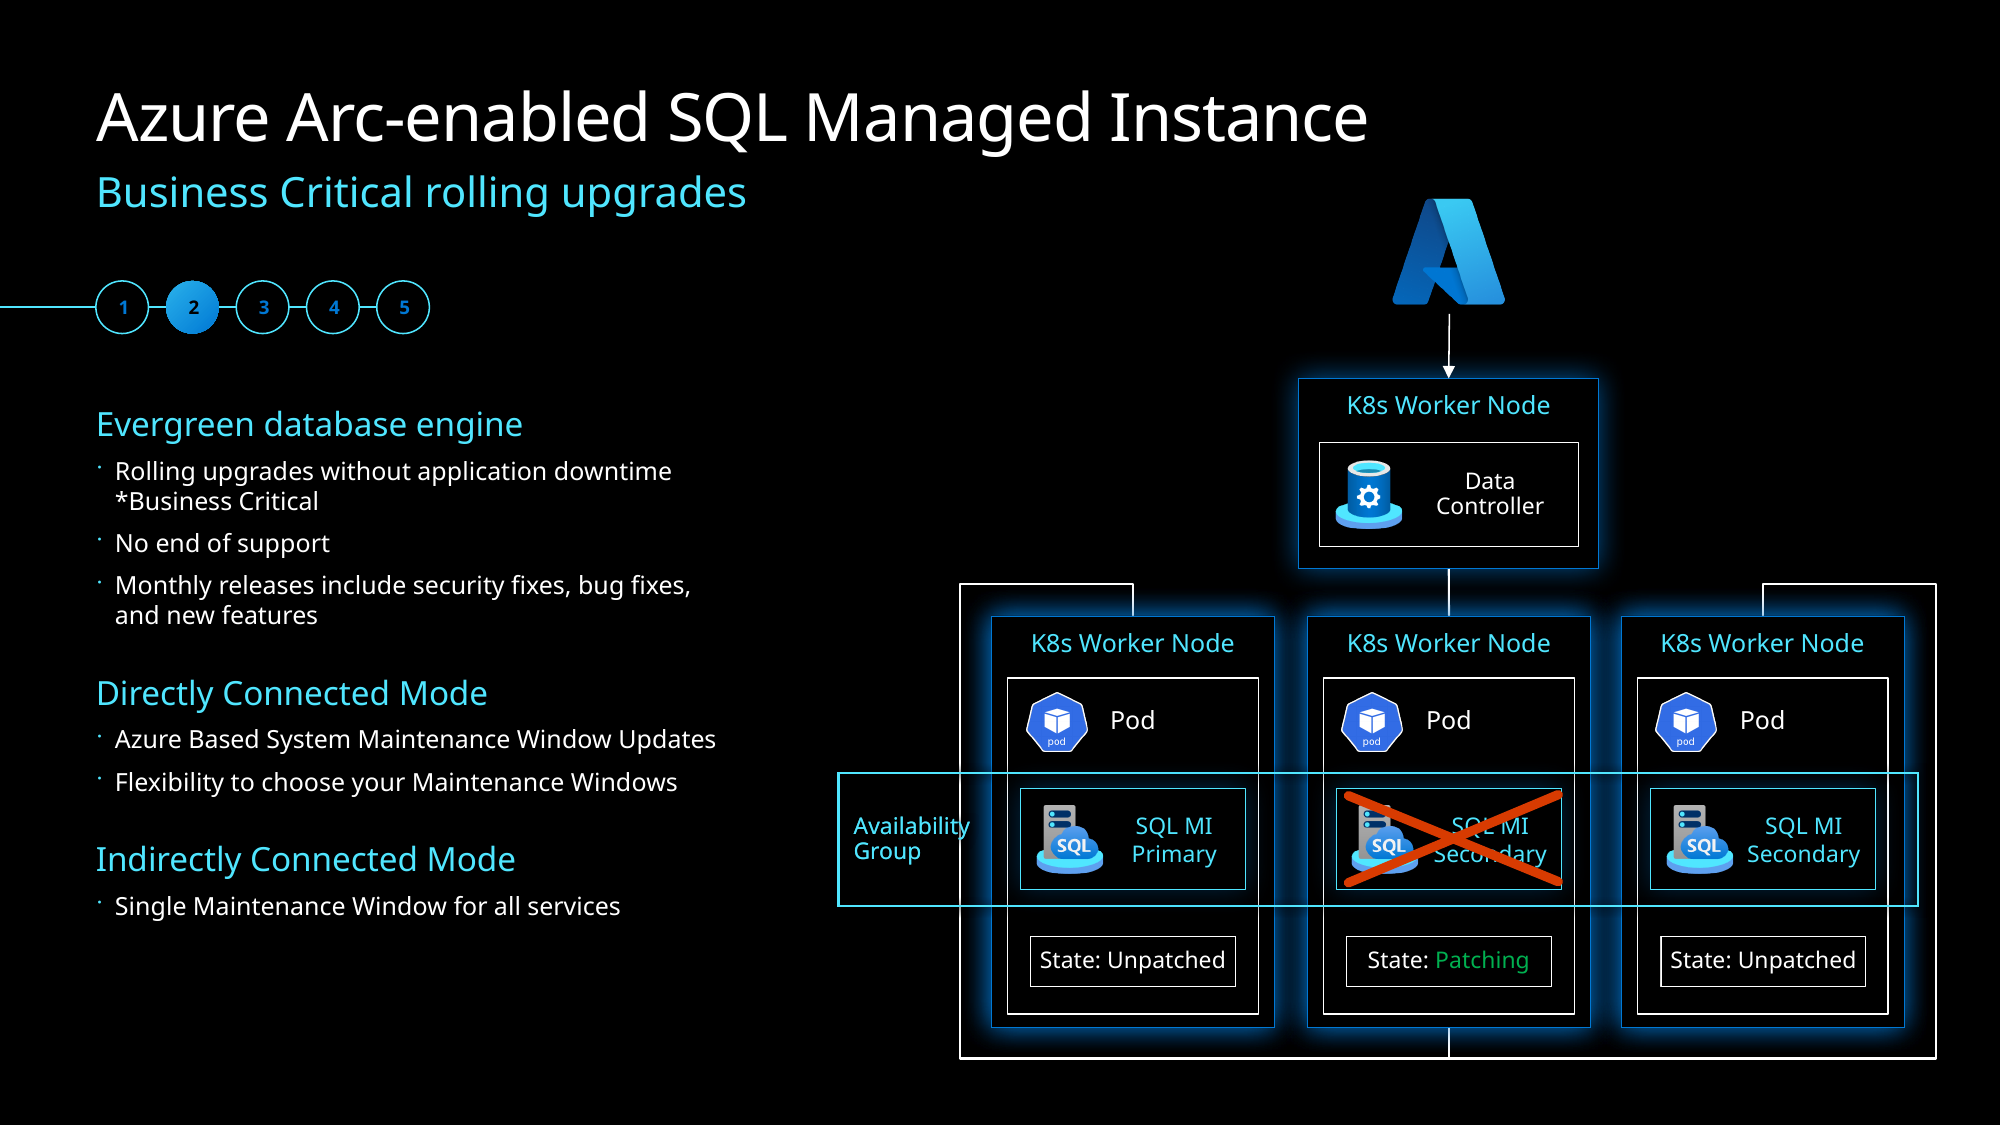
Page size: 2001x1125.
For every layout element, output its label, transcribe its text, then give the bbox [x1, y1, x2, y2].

text_box Evergreen database engine Rolling upgrades without application downtime *Business Critical No end of support Monthly releases include security fixes, bug fixes, and new features Directly Connected Mode Azure Based System Maintenance Window Updates Flexibility to choose your Maintenance Windows Indirectly Connected Mode Single Maintenance Window for all services [95, 402, 737, 921]
text_box 2 [166, 280, 219, 306]
picture [1387, 190, 1510, 313]
list Business Critical rolling upgrades [95, 165, 1904, 217]
text_box 1 [95, 308, 149, 334]
text_box 5 [376, 280, 430, 334]
text_box 4 [306, 280, 360, 306]
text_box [1348, 794, 1559, 883]
picture [1333, 460, 1403, 530]
text_box 4 [306, 308, 360, 334]
text_box 1 [95, 280, 149, 306]
text_box Data Controller [1319, 442, 1579, 547]
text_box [1266, 434, 1315, 615]
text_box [838, 615, 1919, 1028]
text_box 3 [236, 308, 289, 334]
text_box K8s Worker Node [1298, 378, 1599, 569]
text_box 2 [166, 308, 219, 334]
text_box 3 [236, 280, 289, 306]
title Azure Arc-enabled SQL Managed Instance [96, 75, 1904, 165]
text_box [1581, 435, 1630, 615]
